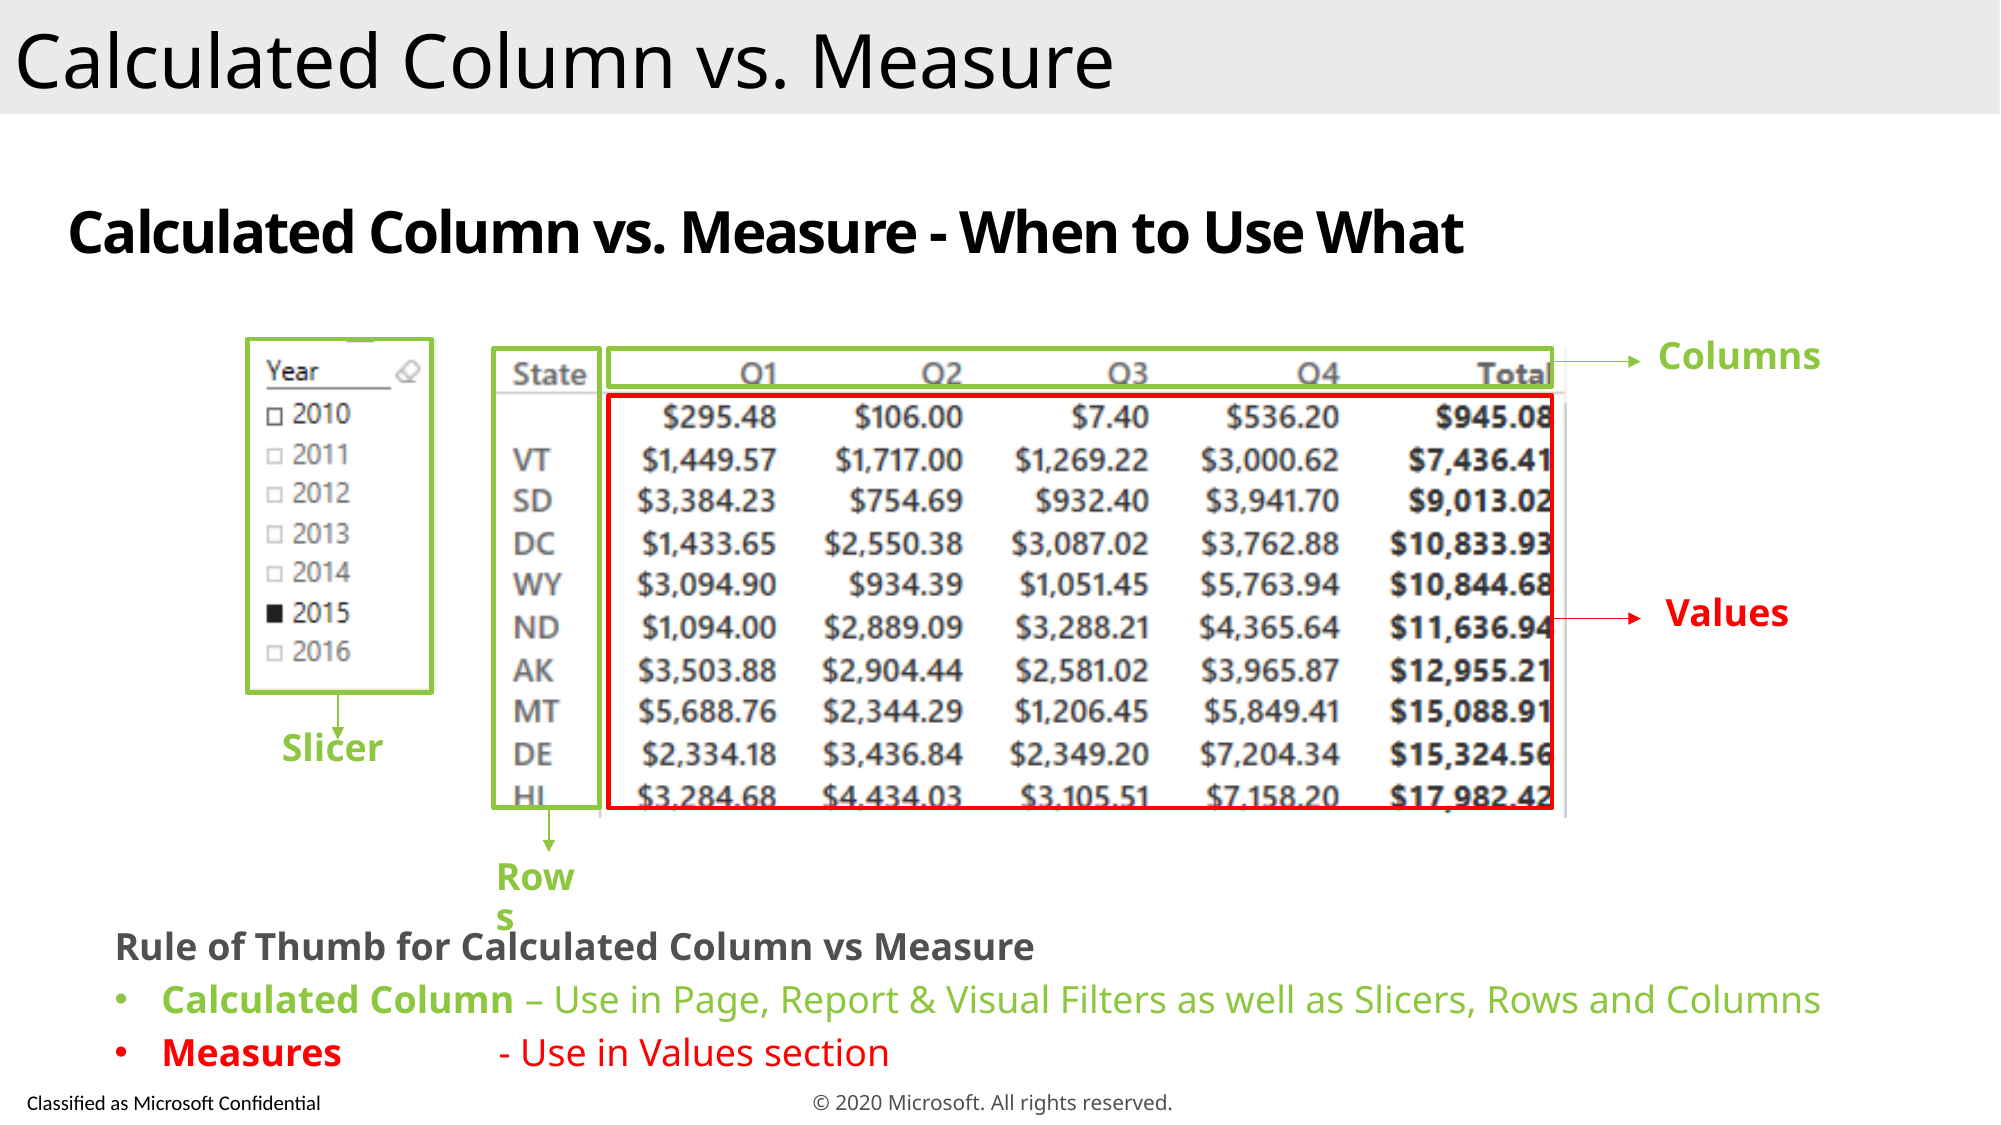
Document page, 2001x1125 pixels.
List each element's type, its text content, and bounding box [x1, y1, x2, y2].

title Calculated Column vs. Measure - When to Use What [43, 188, 1956, 275]
footer © 2020 Microsoft. All rights reserved. [663, 1084, 1338, 1122]
text_box Rule of Thumb for Calculated Column vs Measure Calculated Column – Use in Page, Report & Visual Filters as well as Slicers, Rows and Columns Measures - Use in Values section [99, 920, 1900, 1082]
picture [246, 338, 1567, 818]
text_box Values [1635, 573, 1879, 655]
text_box Rows [465, 834, 622, 920]
text_box Columns [1627, 317, 1872, 399]
text_box [0, 0, 2000, 115]
text_box Calculated Column vs. Measure [0, 5, 1879, 111]
